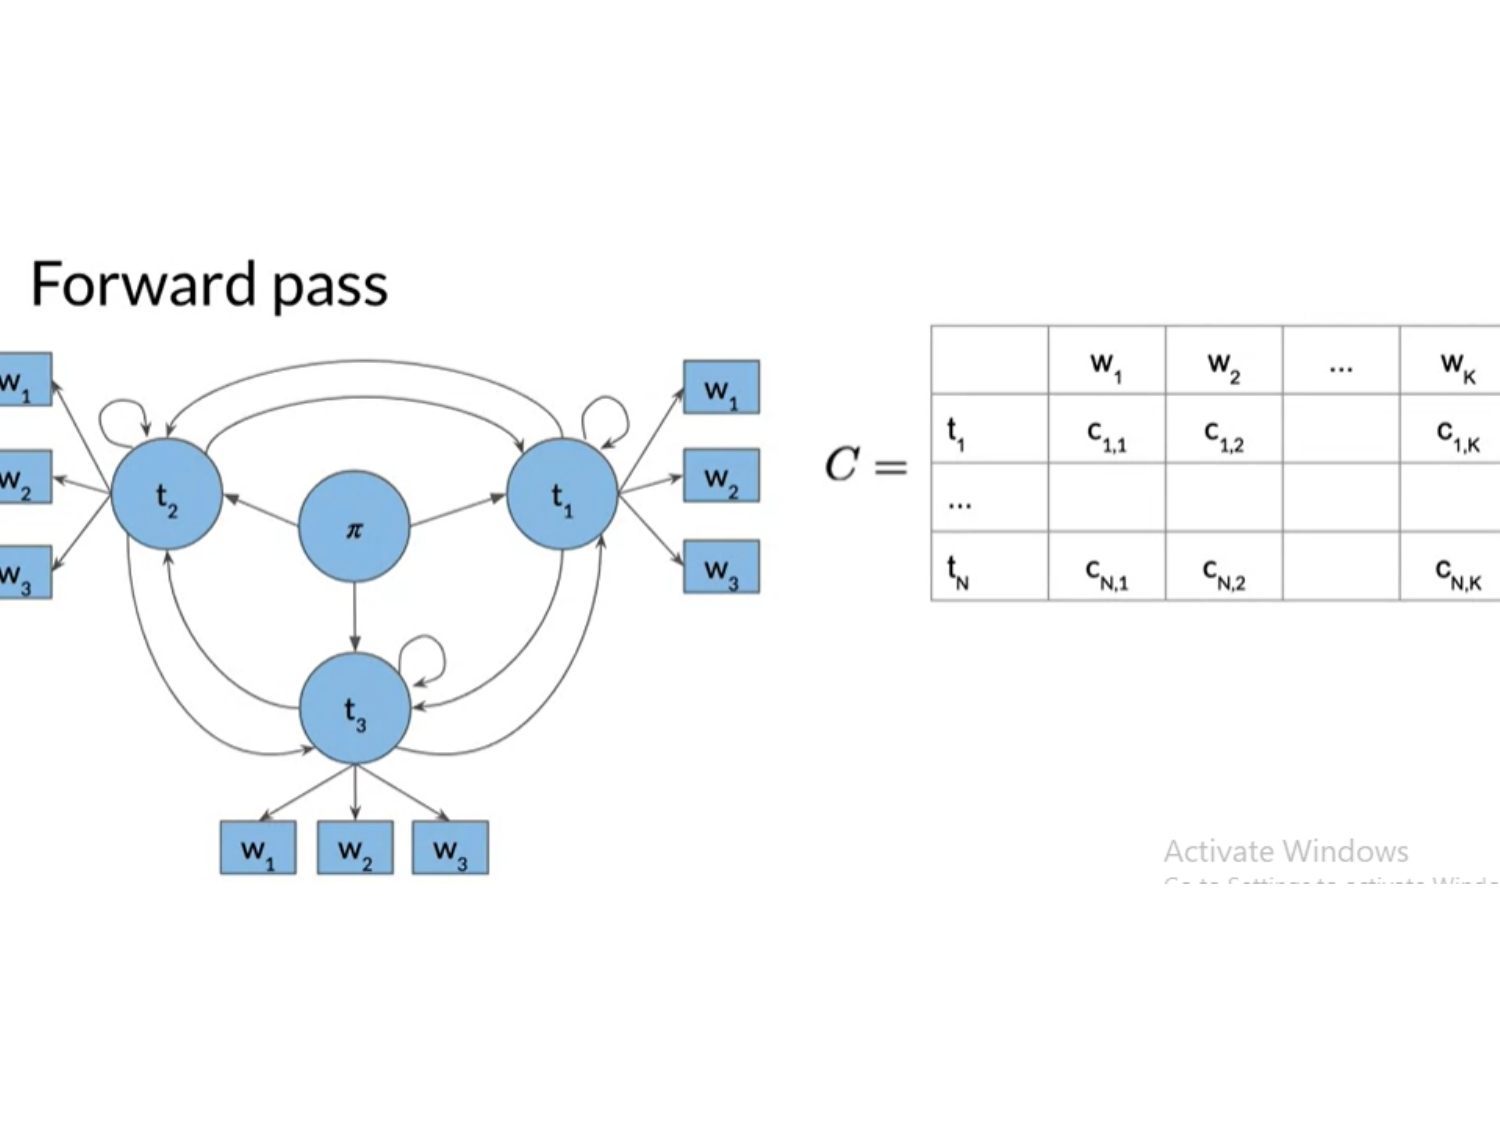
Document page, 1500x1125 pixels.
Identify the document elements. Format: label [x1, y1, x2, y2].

picture [0, 241, 1500, 884]
